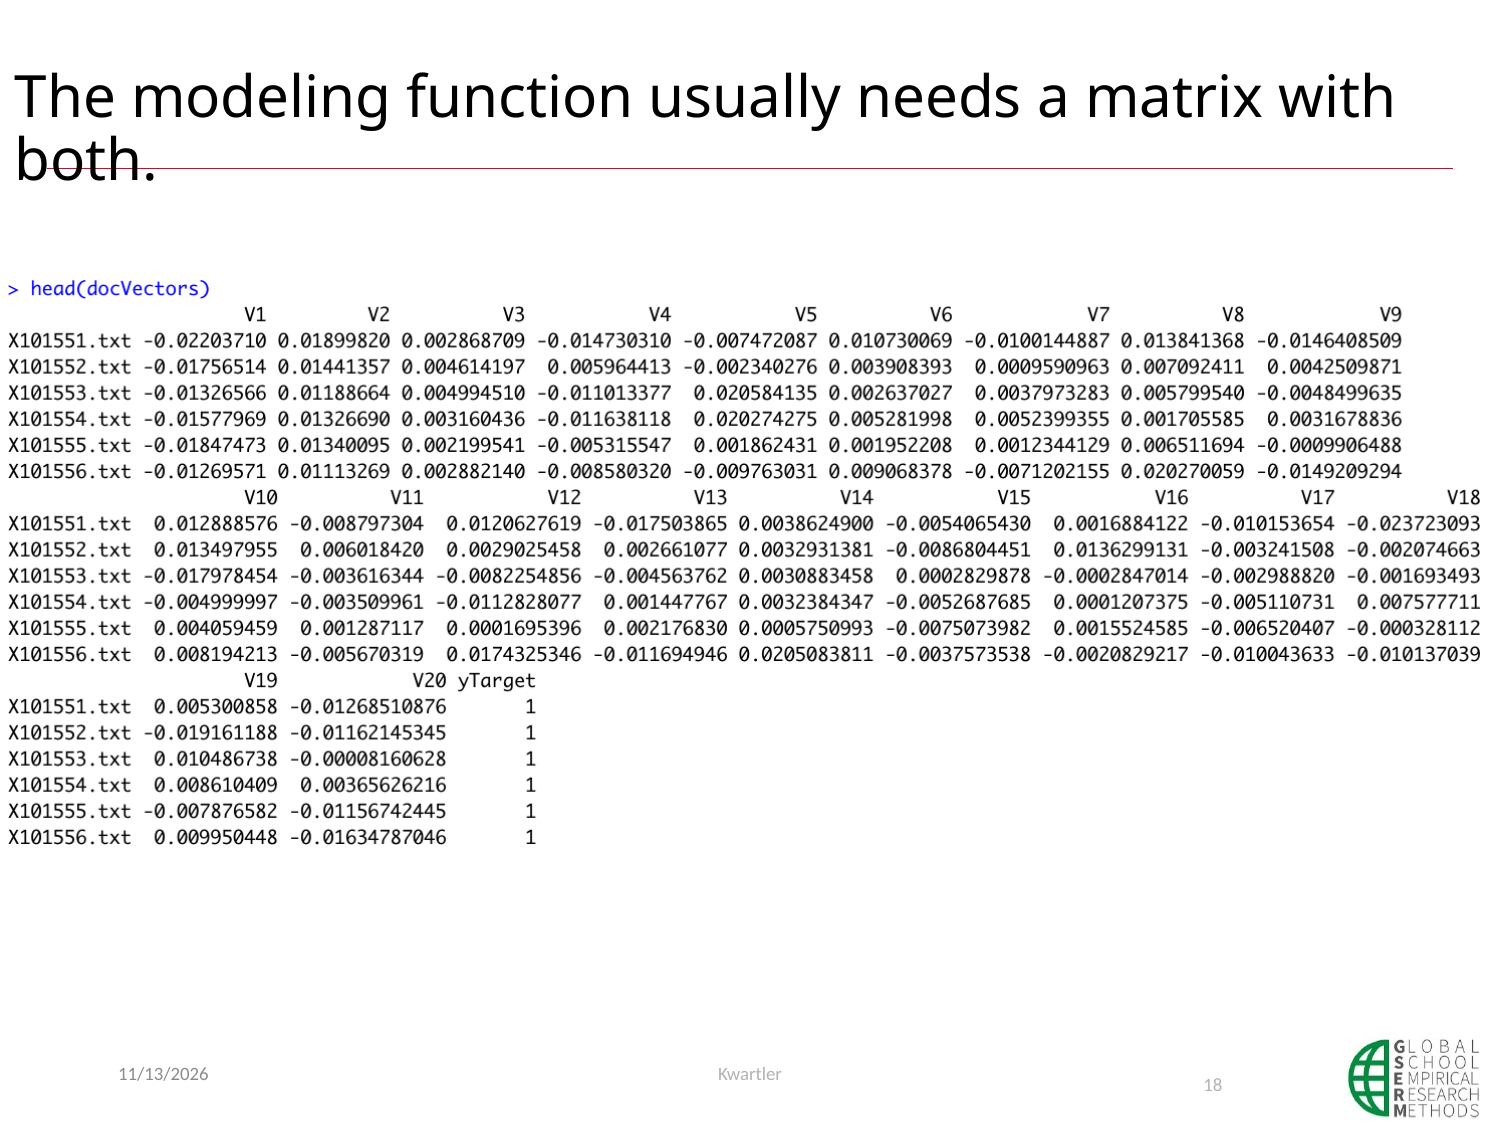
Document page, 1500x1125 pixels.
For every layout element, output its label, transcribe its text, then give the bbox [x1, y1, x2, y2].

title The modeling function usually needs a matrix with both. [0, 59, 1500, 157]
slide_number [103, 1042, 441, 1103]
picture [0, 275, 1500, 850]
picture [1342, 1031, 1500, 1120]
slide_number 18 [1188, 1042, 1330, 1103]
footer Kwartler [496, 1042, 1004, 1103]
